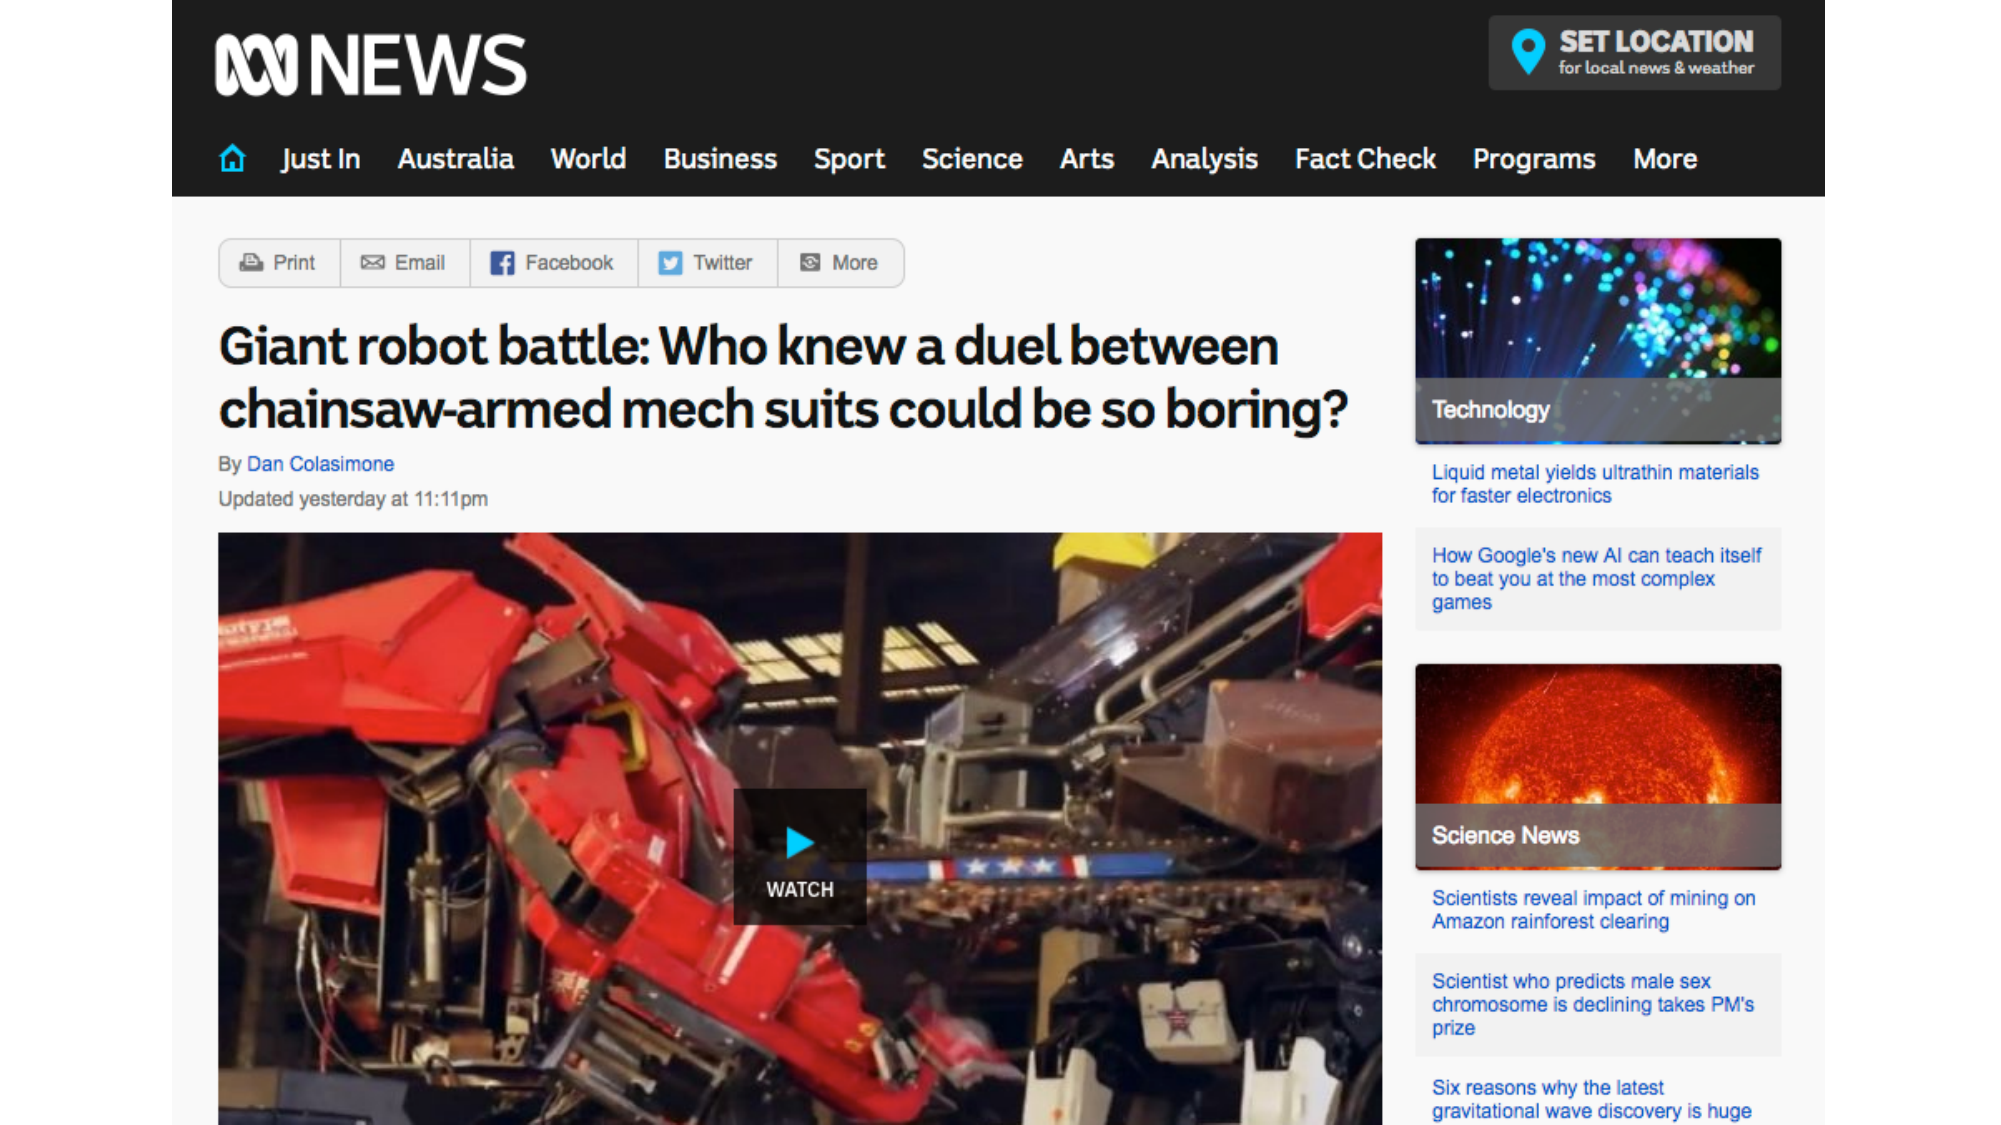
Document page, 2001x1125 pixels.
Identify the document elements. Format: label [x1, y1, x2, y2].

picture [172, 0, 1825, 1125]
